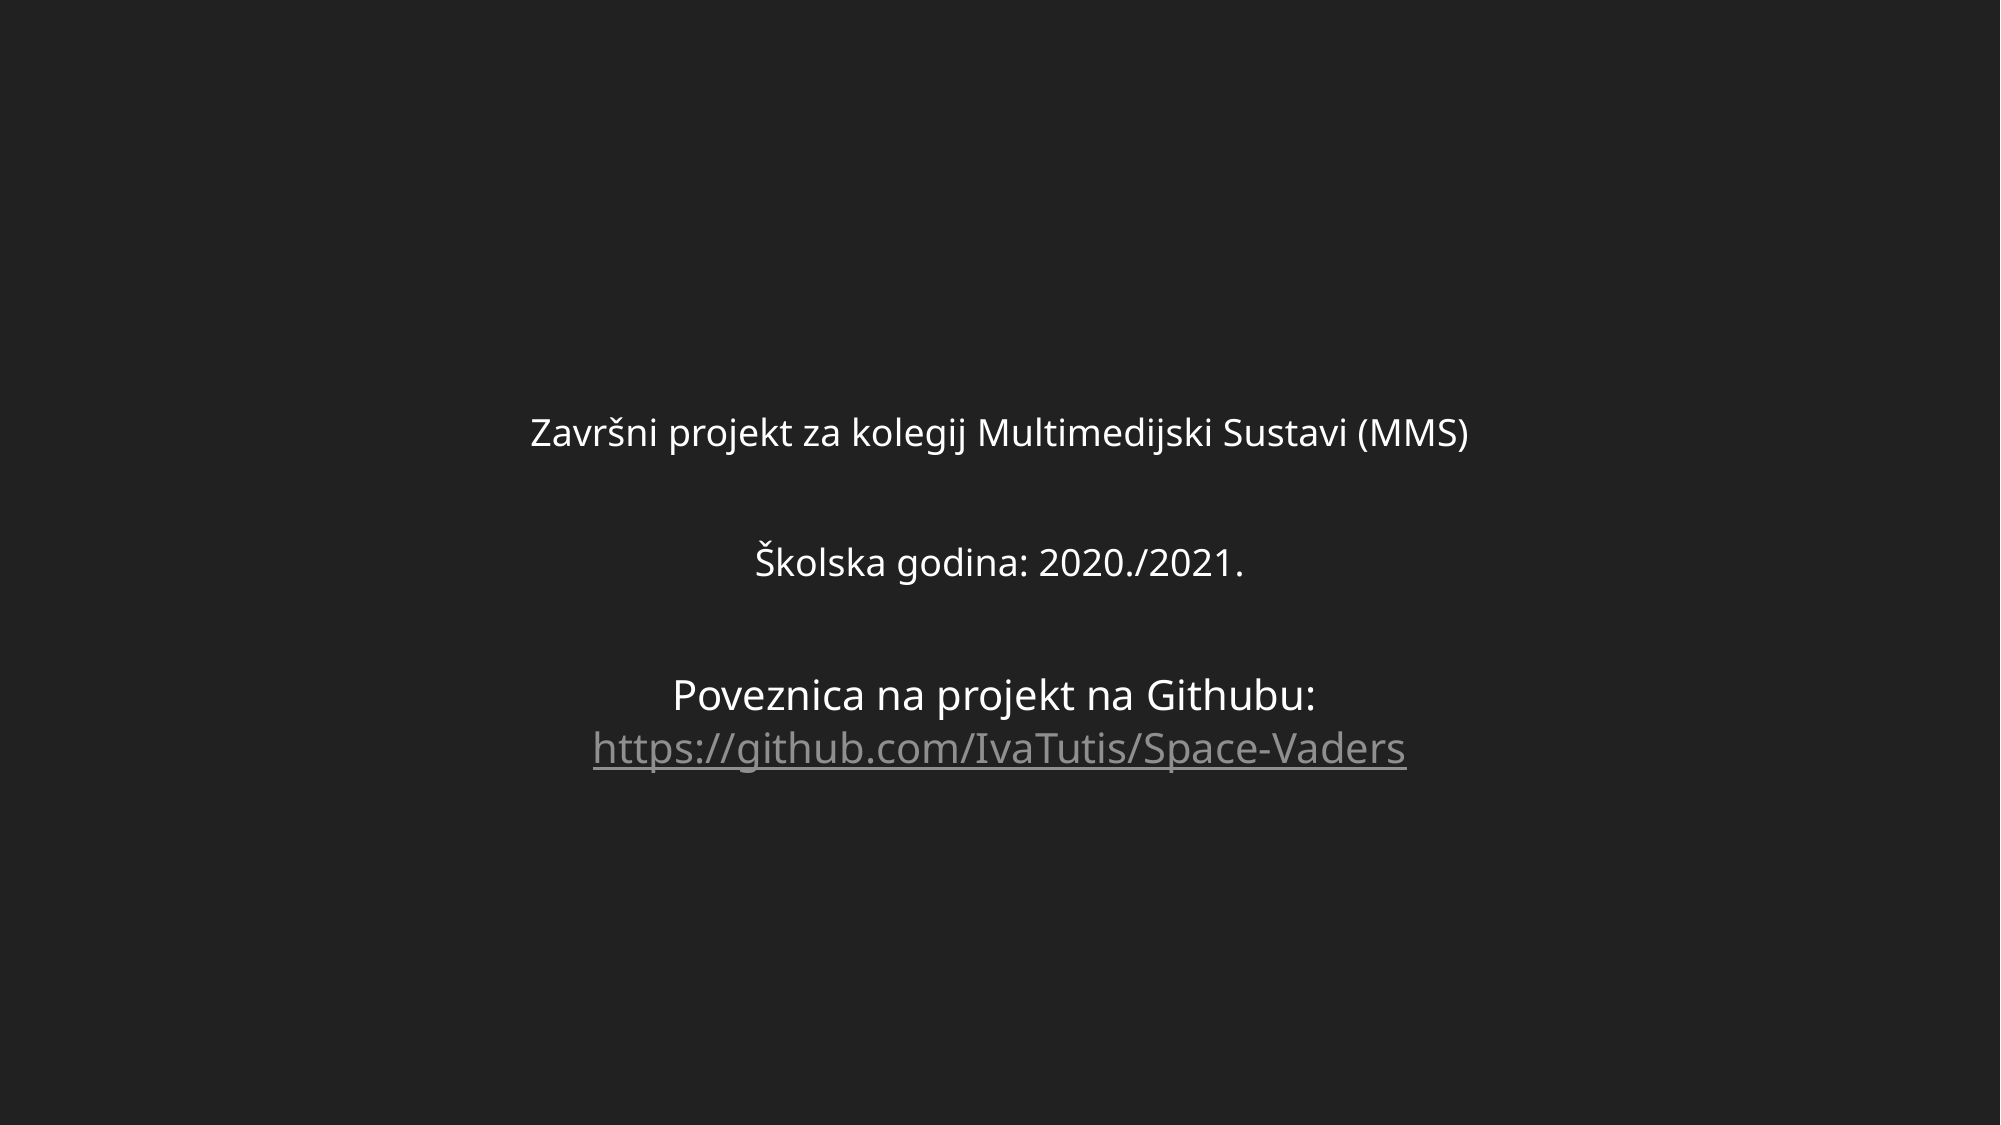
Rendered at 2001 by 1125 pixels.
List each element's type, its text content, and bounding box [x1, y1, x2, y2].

text_box Završni projekt za kolegij Multimedijski Sustavi (MMS) Školska godina: 2020./2021. Poveznica na projekt na Githubu: https://github.com/IvaTutis/Space-Vaders [389, 398, 1611, 787]
